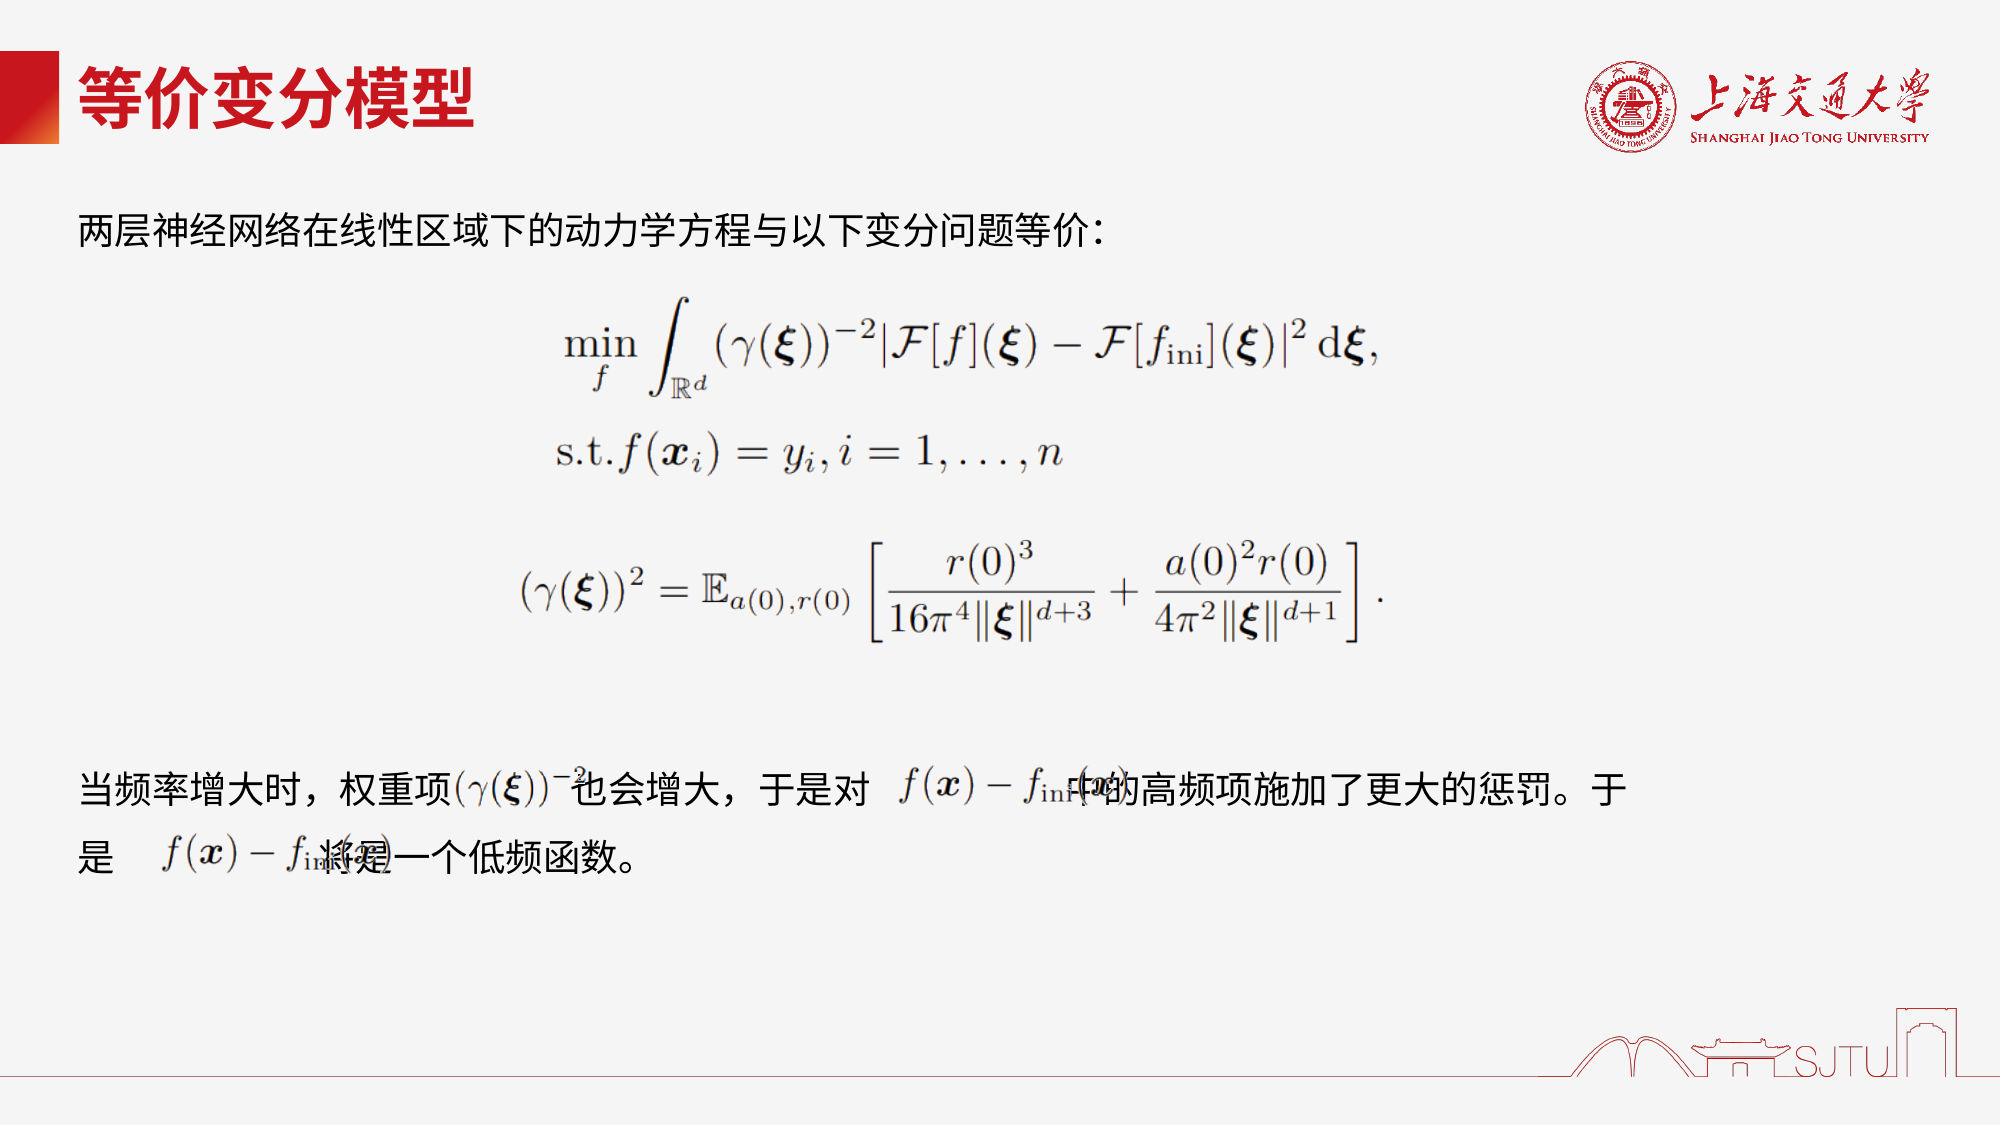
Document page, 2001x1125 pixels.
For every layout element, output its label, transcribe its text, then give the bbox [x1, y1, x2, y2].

title 等价变分模型 [62, 43, 1530, 152]
picture [0, 1008, 2000, 1077]
picture [1567, 43, 1946, 168]
picture [446, 759, 587, 811]
picture [505, 524, 1388, 649]
text_box 当频率增大时，权重项 也会增大，于是对 中的高频项施加了更大的惩罚。于是 将是一个低频函数。 [62, 736, 1661, 887]
picture [545, 278, 1402, 485]
picture [154, 823, 399, 880]
picture [890, 755, 1136, 812]
text_box 两层神经网络在线性区域下的动力学方程与以下变分问题等价： [62, 199, 1188, 260]
